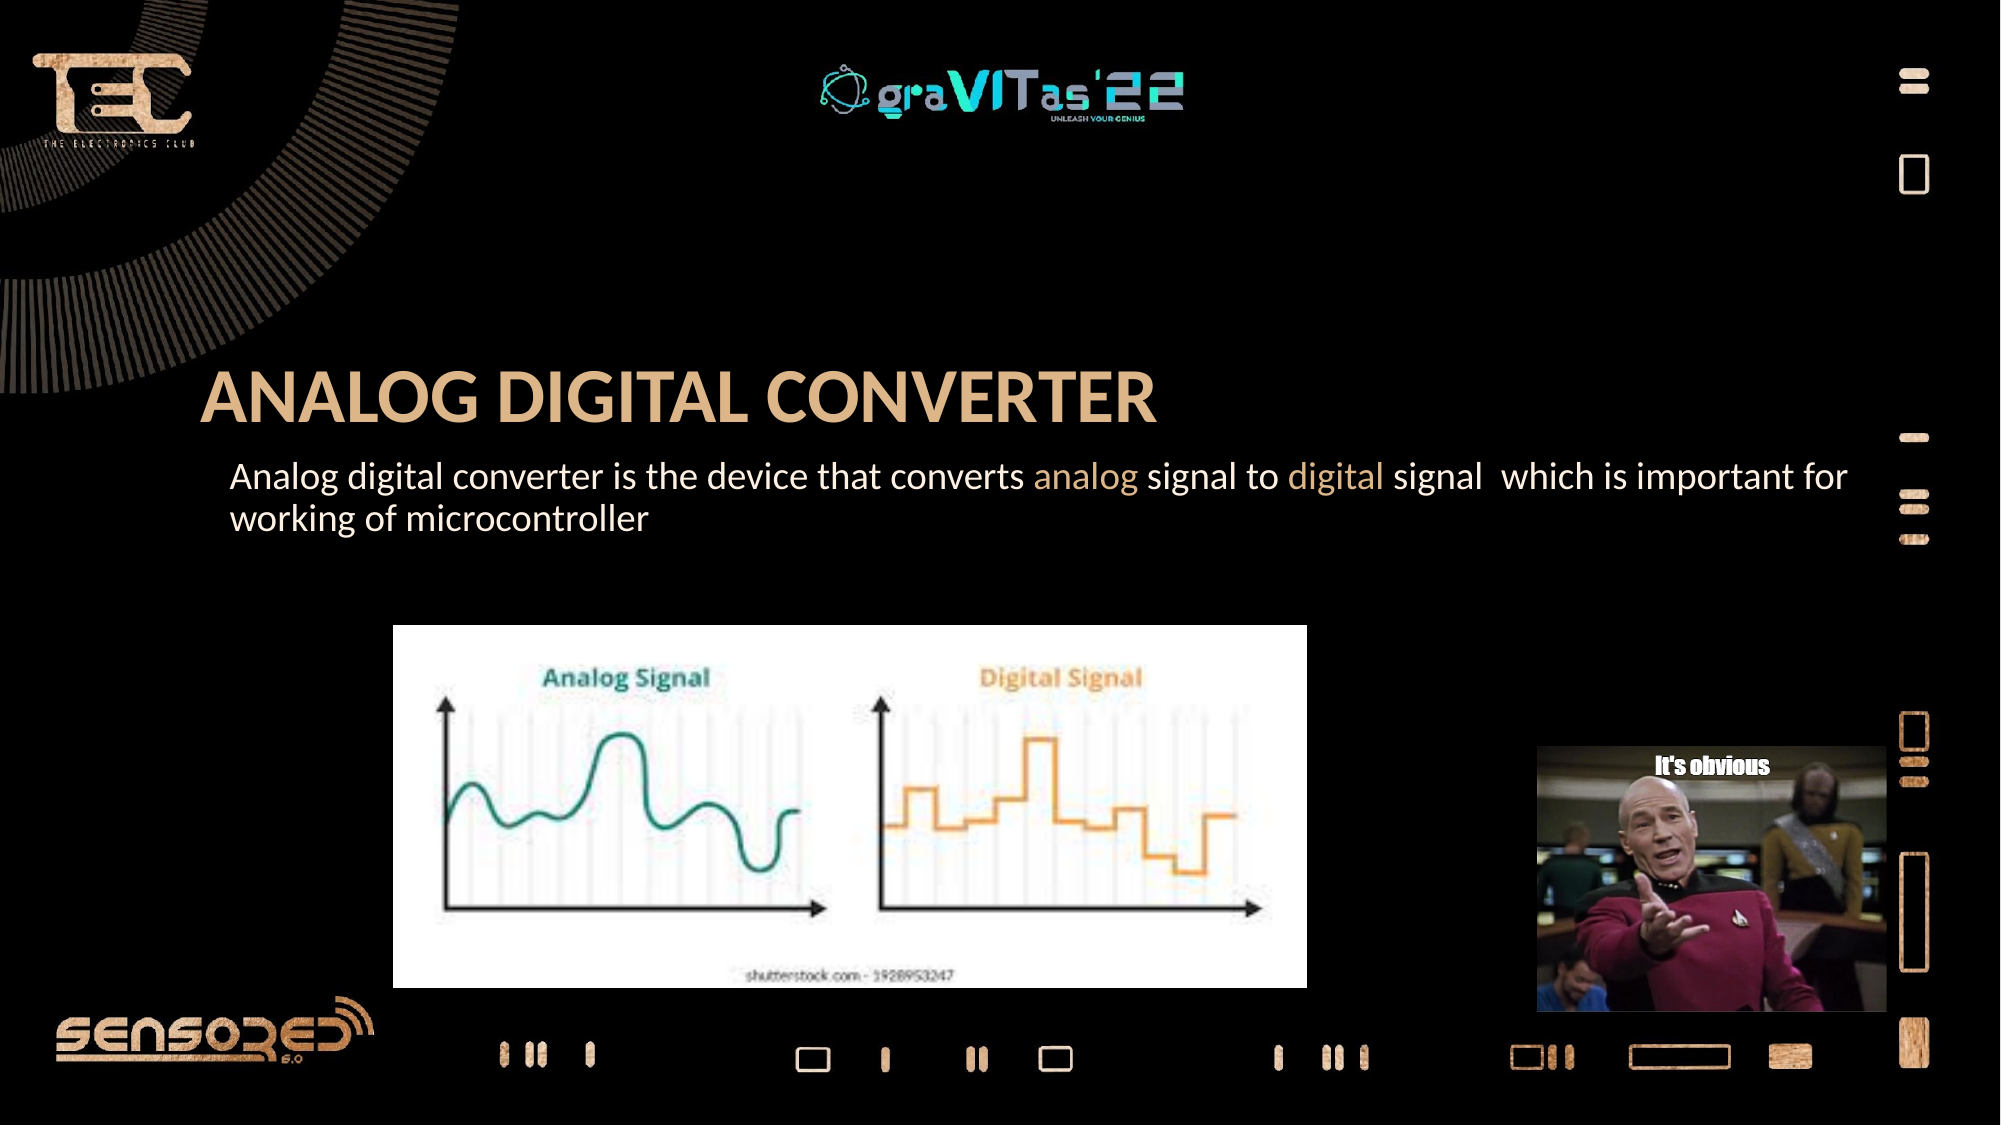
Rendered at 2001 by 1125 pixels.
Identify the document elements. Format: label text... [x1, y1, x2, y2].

list Analog digital converter is the device that converts analog signal to digital signal which is important for working of microcontroller [209, 436, 1915, 1025]
picture [0, 0, 2001, 1125]
title ANALOG DIGITAL CONVERTER [180, 311, 2000, 453]
